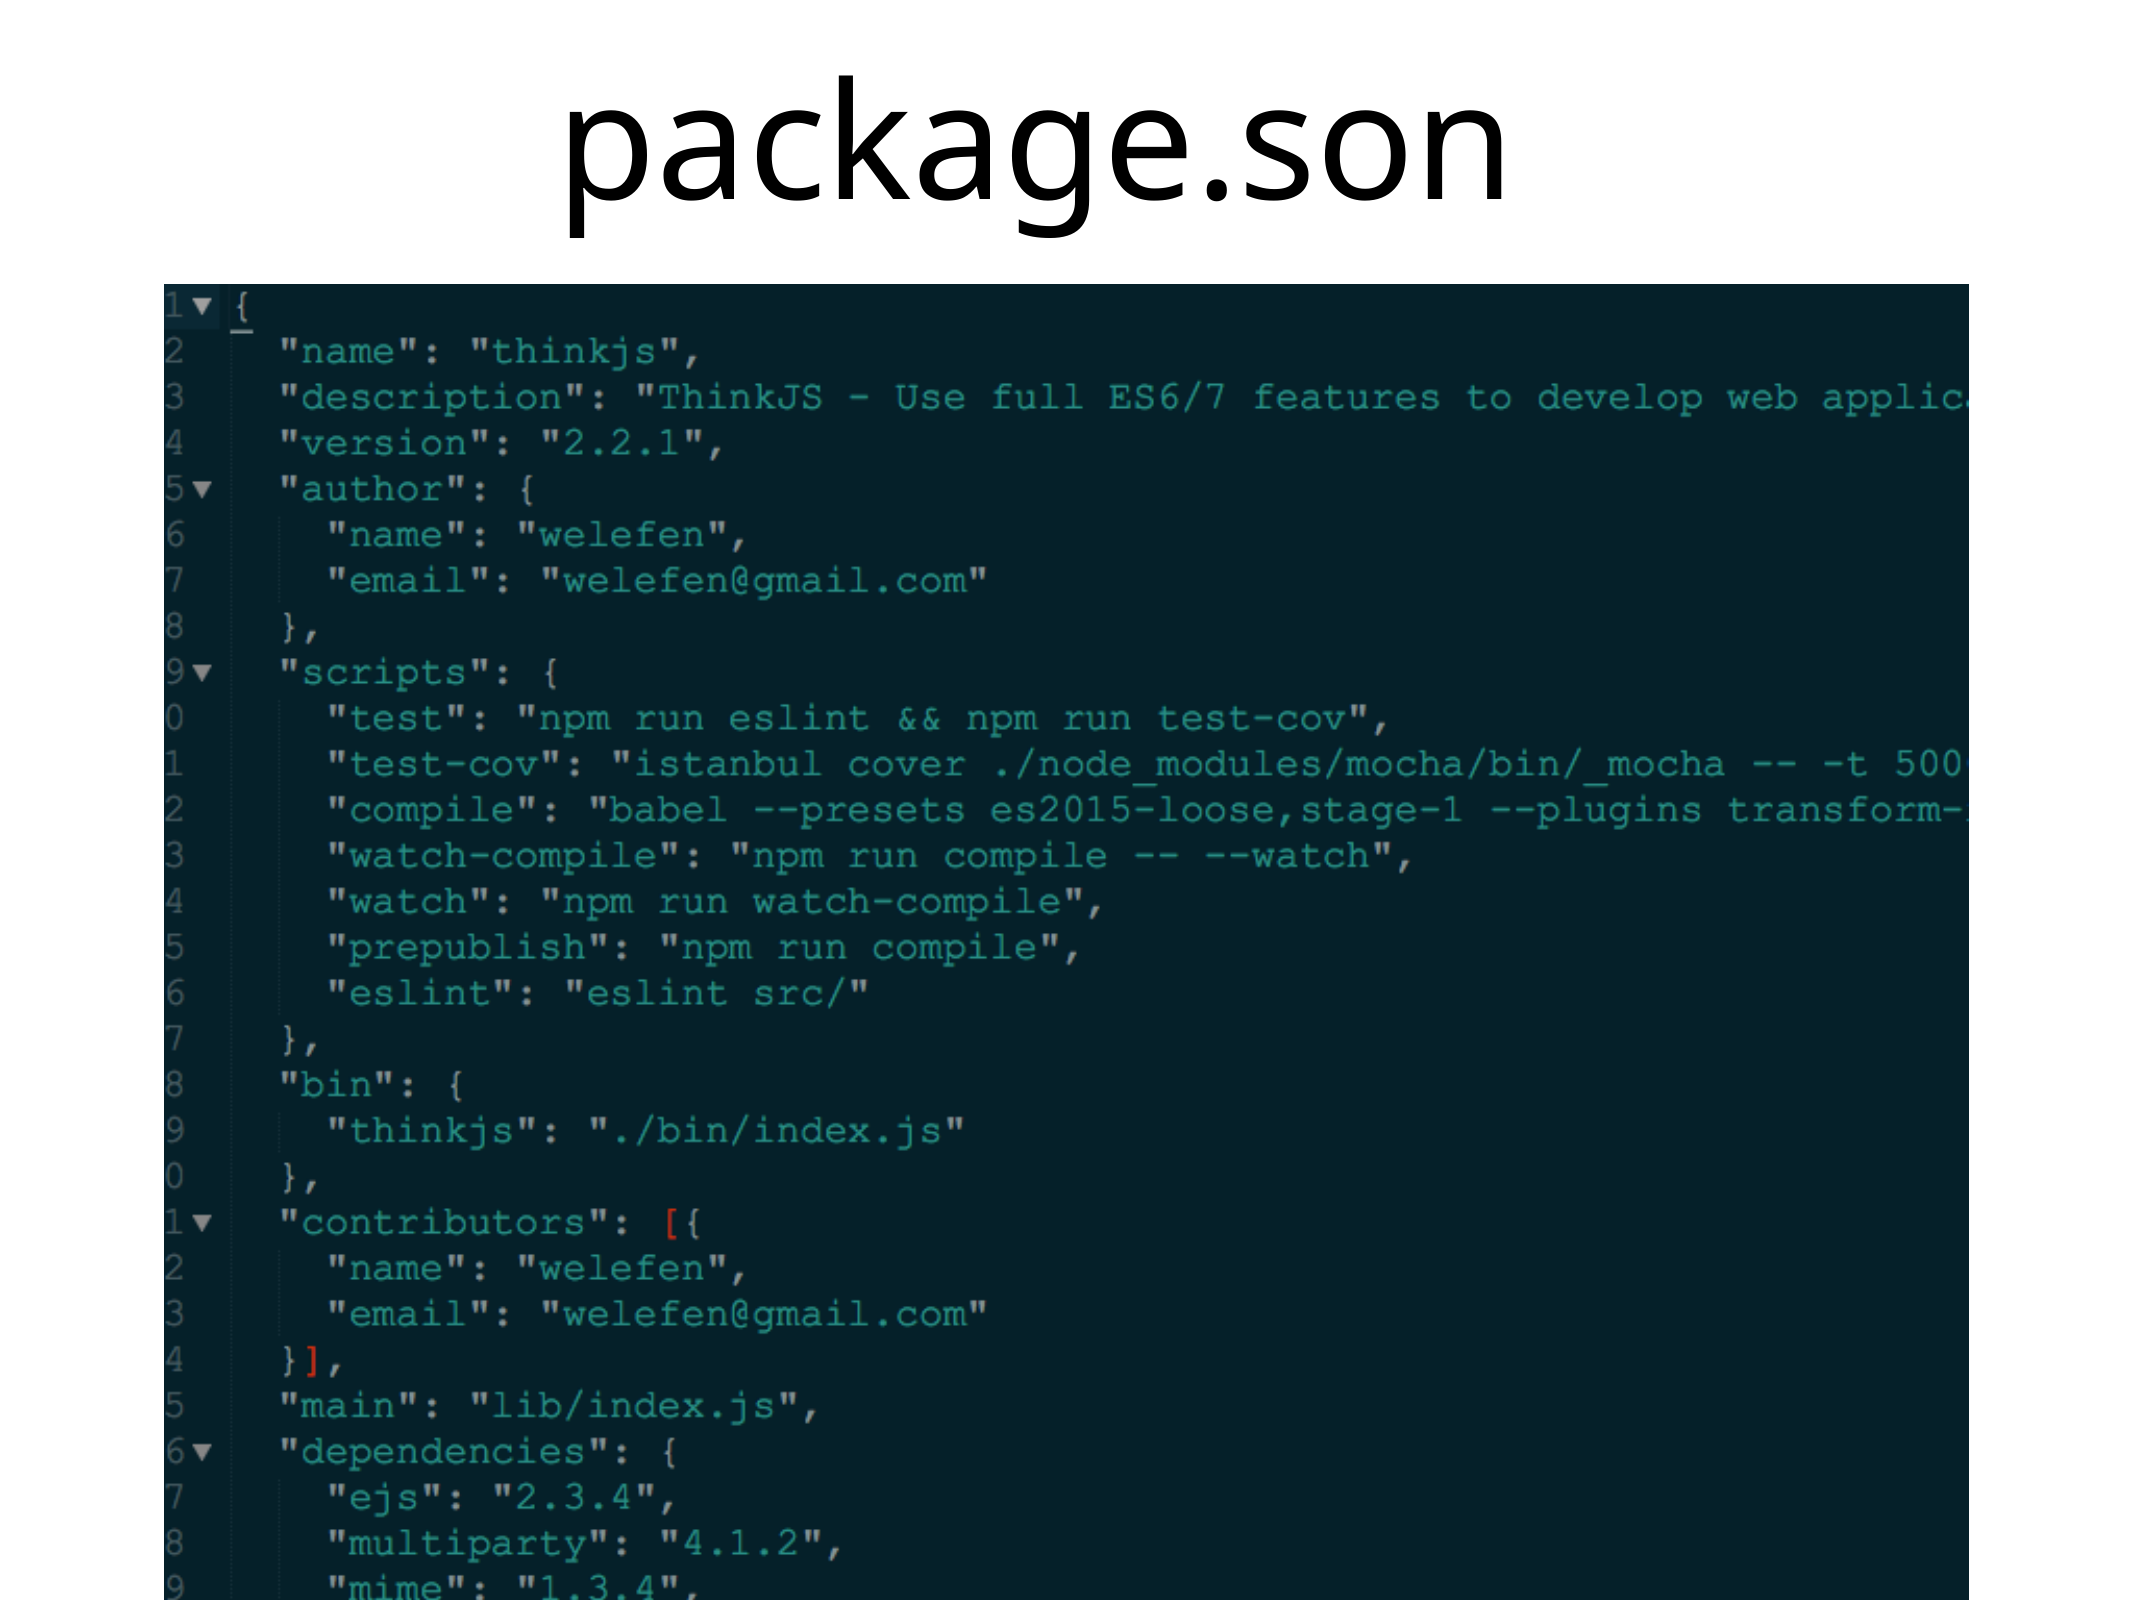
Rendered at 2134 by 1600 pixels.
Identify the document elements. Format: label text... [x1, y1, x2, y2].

title package.son [353, 1, 1720, 268]
picture [164, 284, 1969, 1600]
